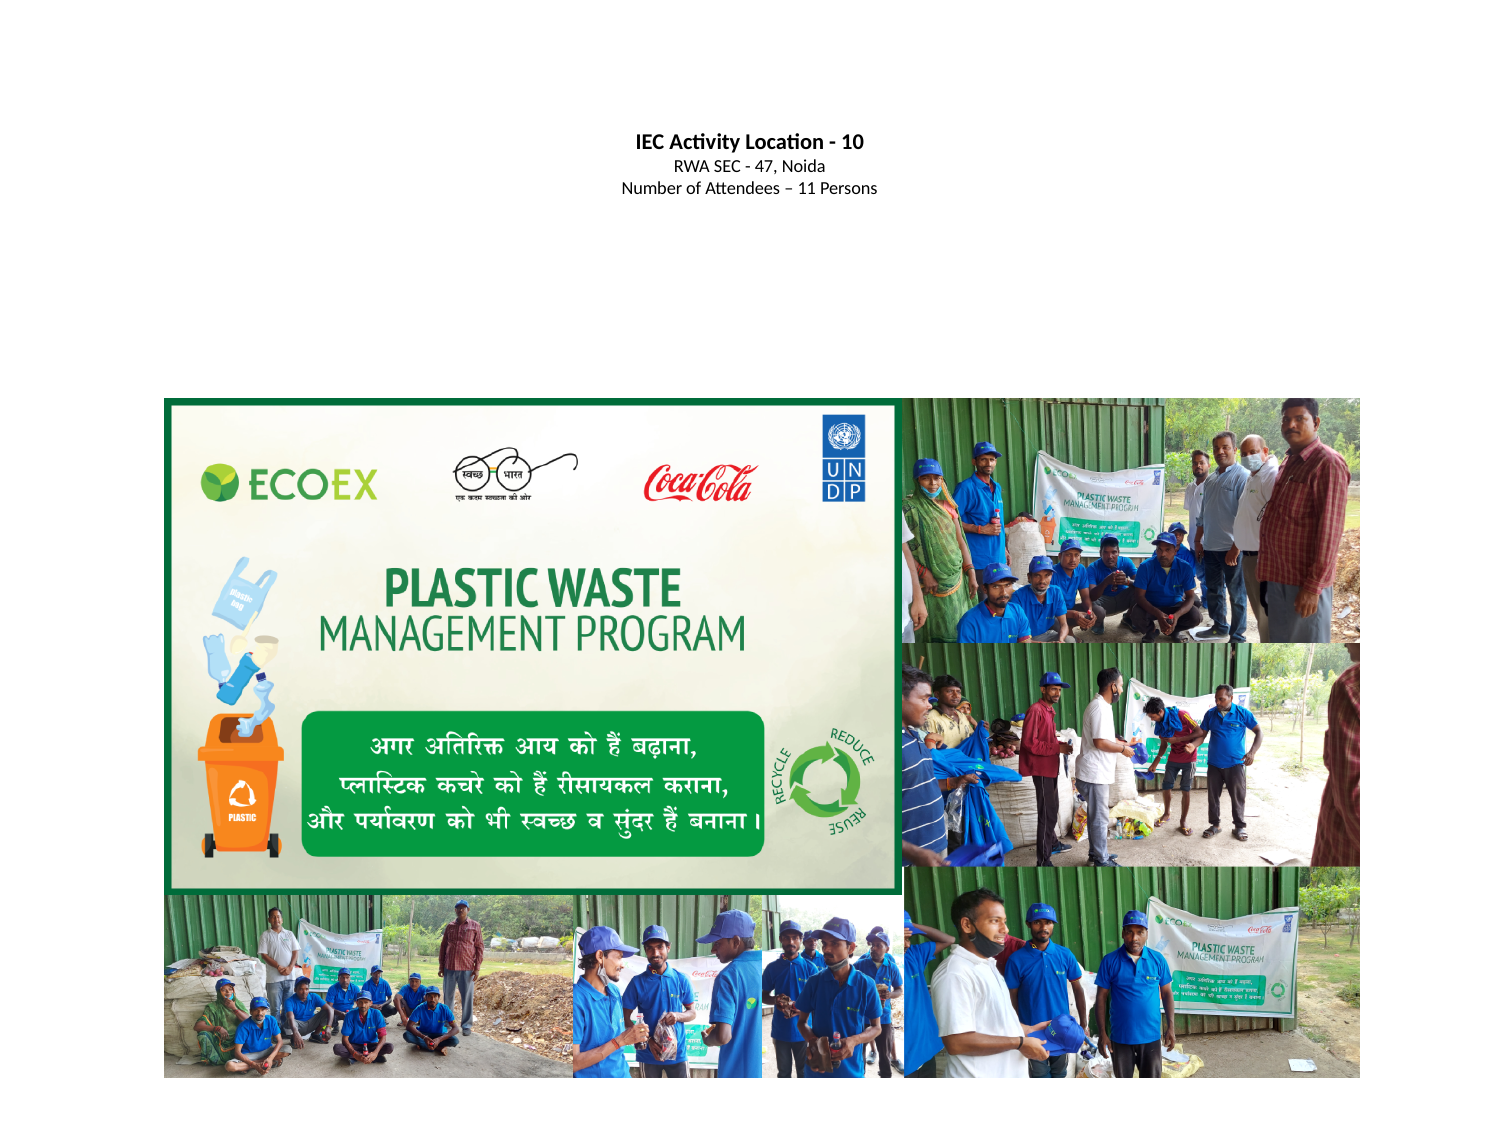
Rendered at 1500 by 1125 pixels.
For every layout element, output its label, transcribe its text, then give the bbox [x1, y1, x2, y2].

picture [163, 398, 1360, 1079]
title IEC Activity Location - 10 RWA SEC - 47, Noida Number of Attendees – 11 Persons [75, 45, 1425, 233]
